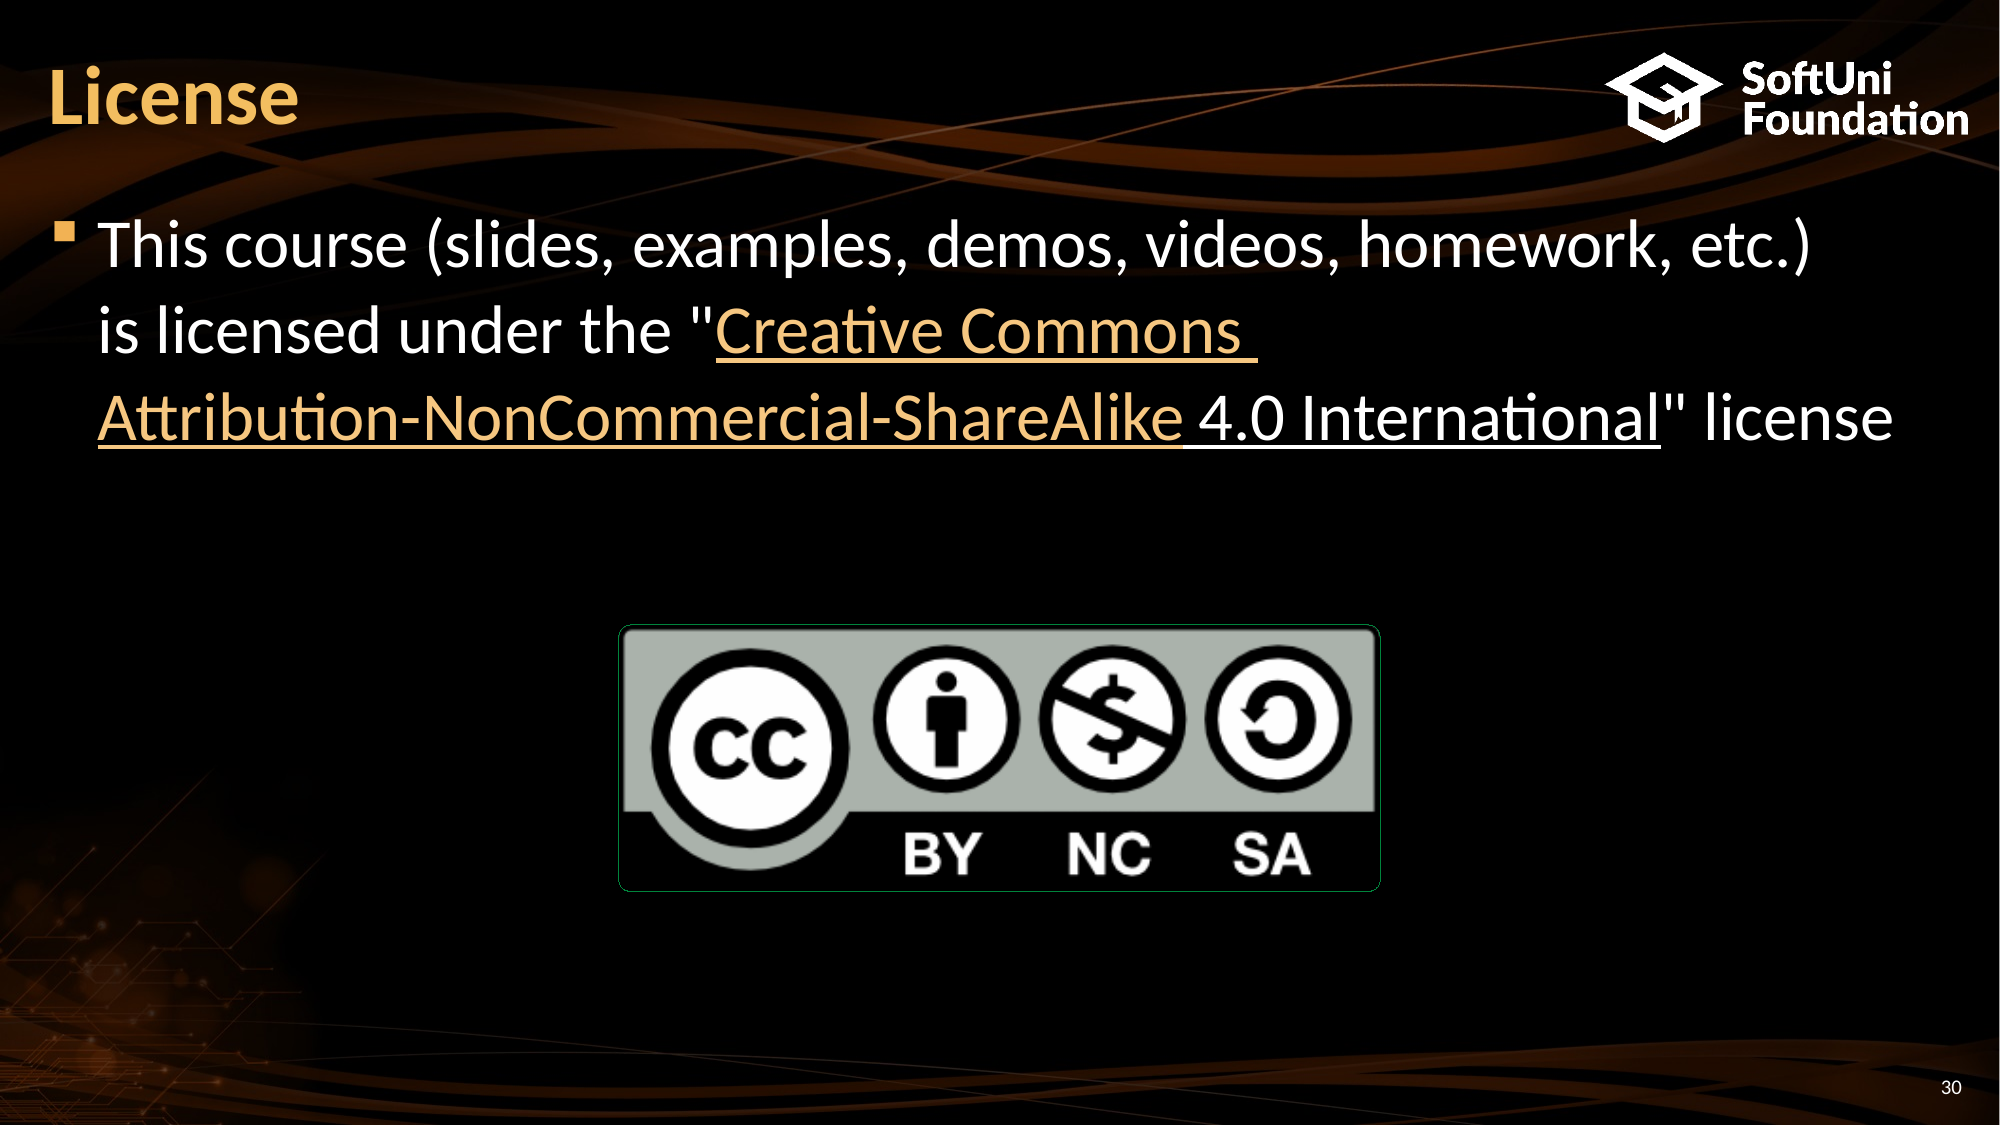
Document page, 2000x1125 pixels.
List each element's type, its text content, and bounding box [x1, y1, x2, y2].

list This course (slides, examples, demos, videos, homework, etc.) is licensed under the "Creative Commons Attribution-NonCommercial-ShareAlike 4.0 International" license [31, 188, 1968, 484]
slide_number 30 [1897, 1070, 1968, 1103]
title License [30, 6, 1602, 189]
picture [0, 0, 2000, 1125]
